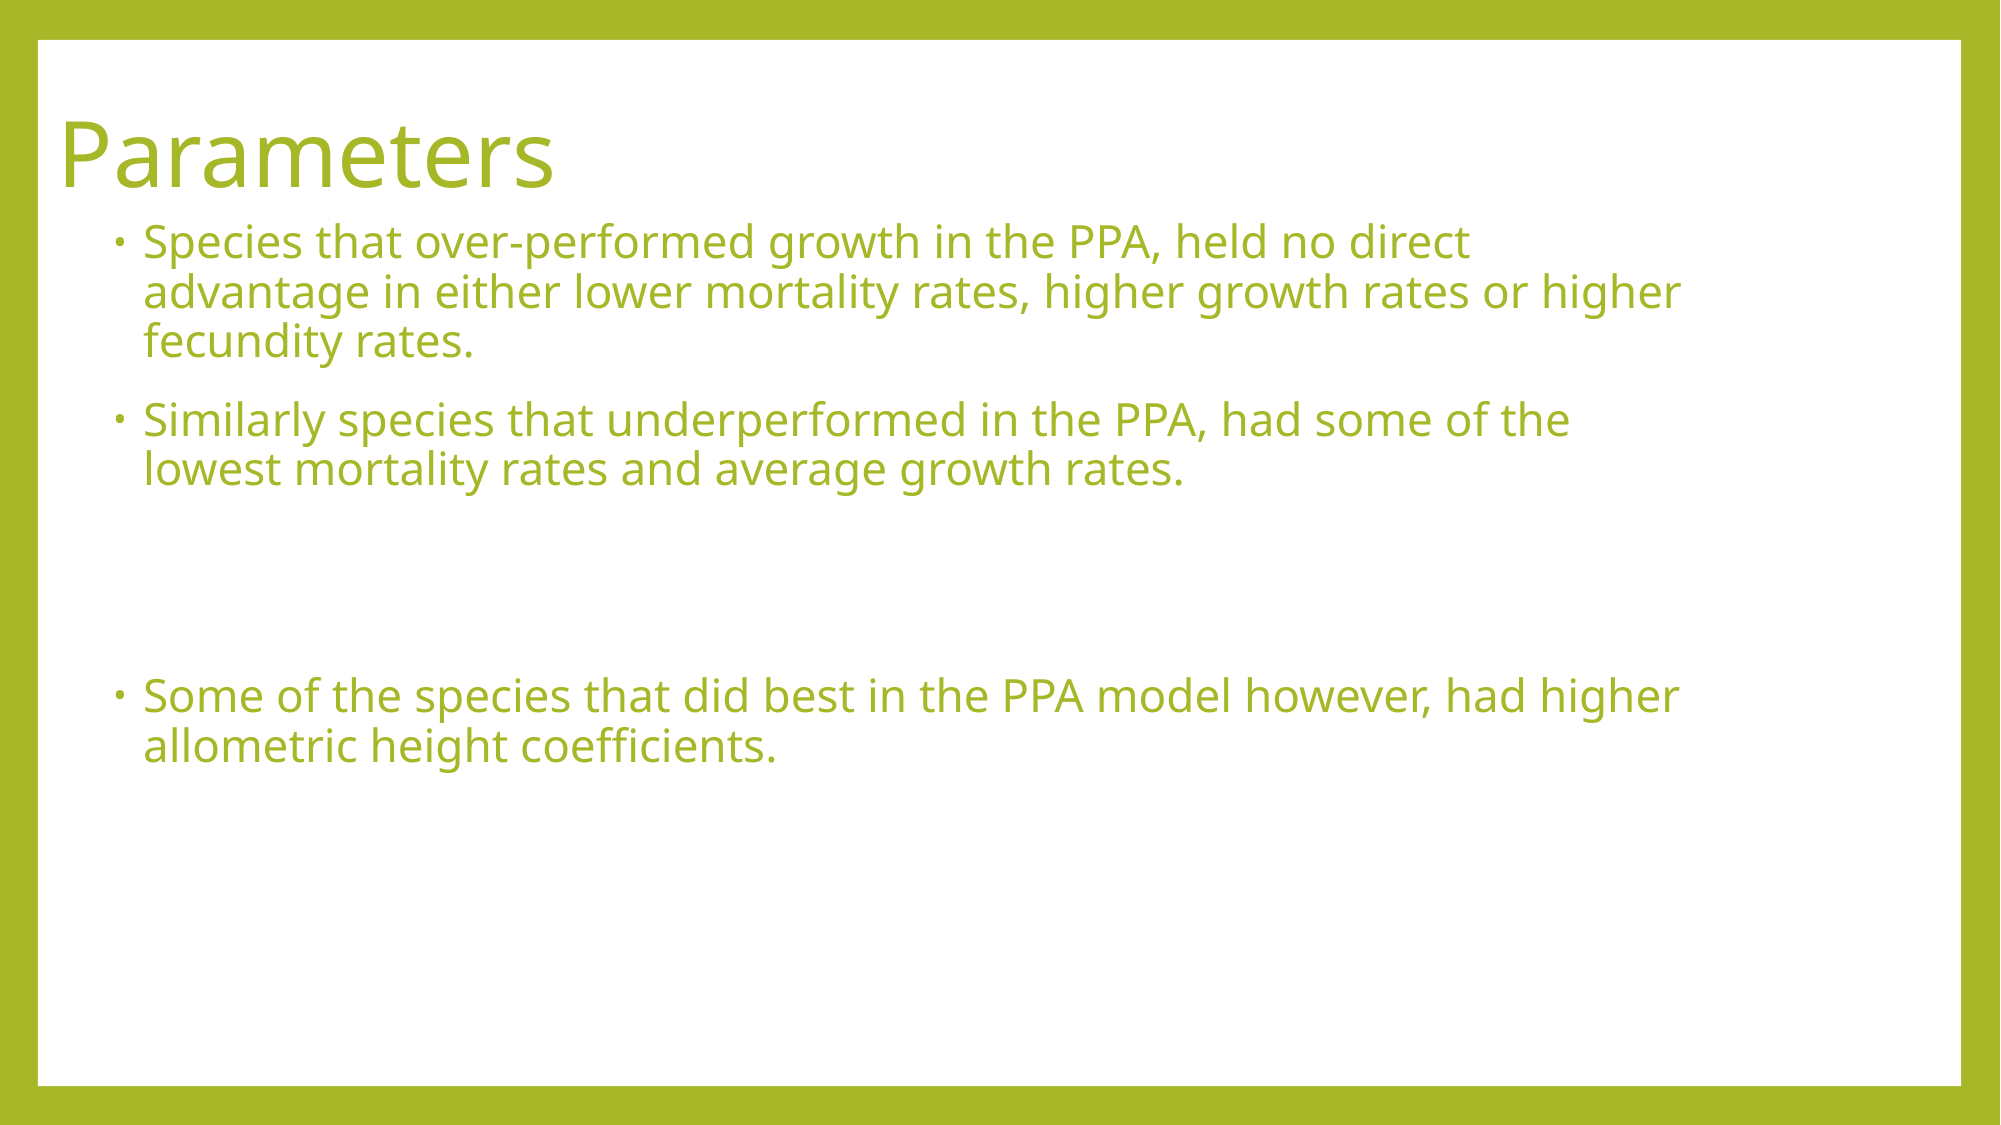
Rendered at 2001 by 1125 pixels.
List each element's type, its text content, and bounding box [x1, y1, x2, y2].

list Species that over-performed growth in the PPA, held no direct advantage in either lower mortality rates, higher growth rates or higher fecundity rates. Similarly species that underperformed in the PPA, had some of the lowest mortality rates and average growth rates. Some of the species that did best in the PPA model however, had higher allometric height coefficients. [90, 211, 1711, 875]
title Parameters [42, 46, 1663, 269]
